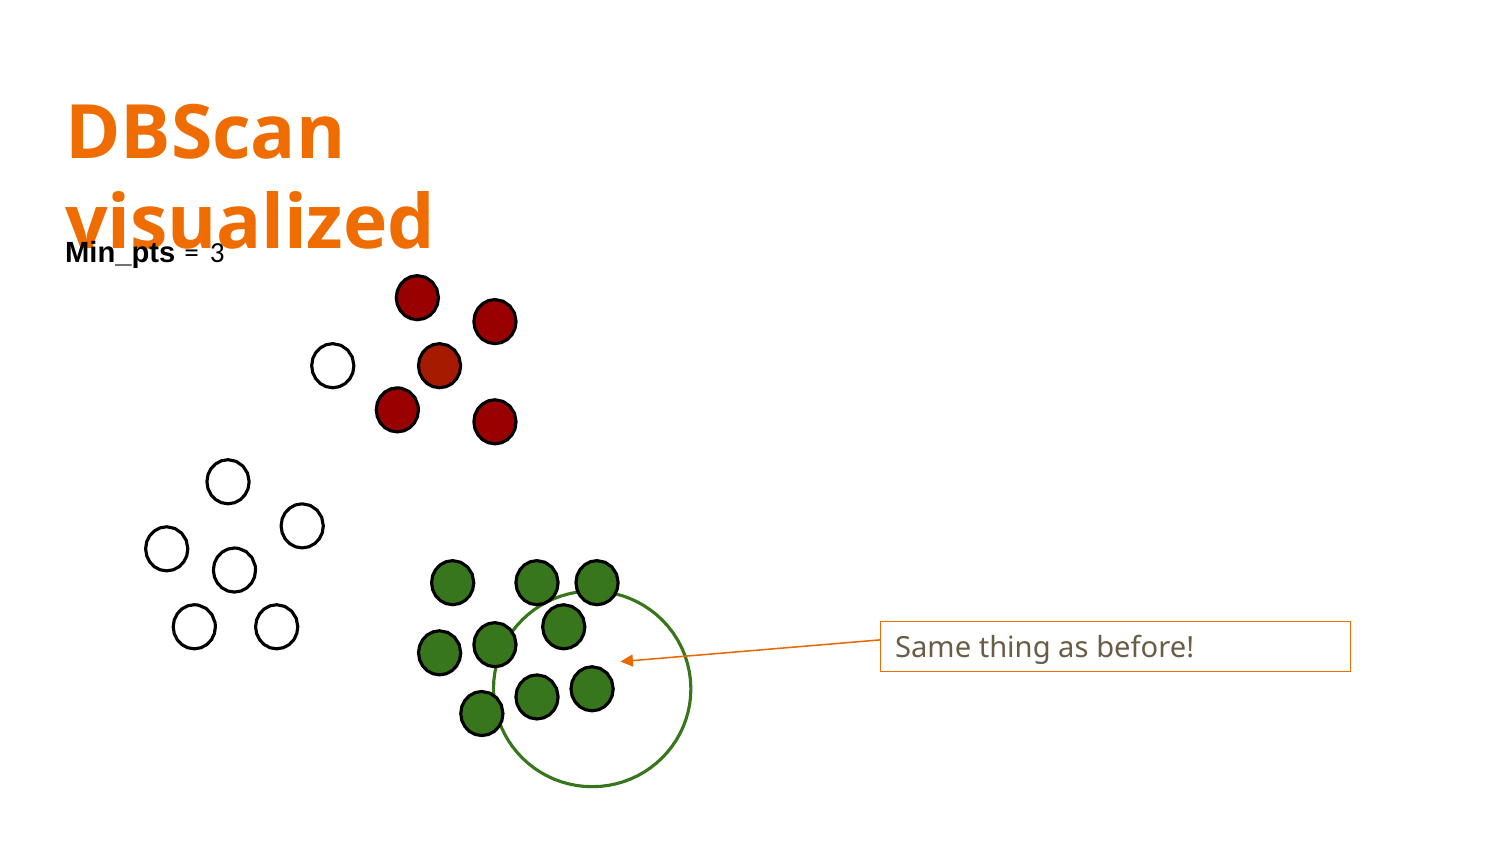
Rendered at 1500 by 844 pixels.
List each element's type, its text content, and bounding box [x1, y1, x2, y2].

text_box [281, 503, 324, 548]
text_box [213, 547, 256, 593]
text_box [416, 628, 463, 677]
text_box [255, 604, 298, 649]
text_box [145, 526, 188, 571]
title DBScan visualized [63, 81, 549, 265]
text_box [173, 604, 216, 649]
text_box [394, 273, 441, 322]
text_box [429, 558, 476, 607]
text_box Min_pts = 3 [63, 231, 229, 269]
text_box Same thing as before! [880, 621, 1351, 672]
text_box [206, 459, 250, 504]
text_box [472, 297, 518, 346]
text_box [459, 558, 693, 789]
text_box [472, 398, 518, 446]
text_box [374, 341, 463, 434]
text_box [311, 343, 354, 388]
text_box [620, 639, 881, 662]
